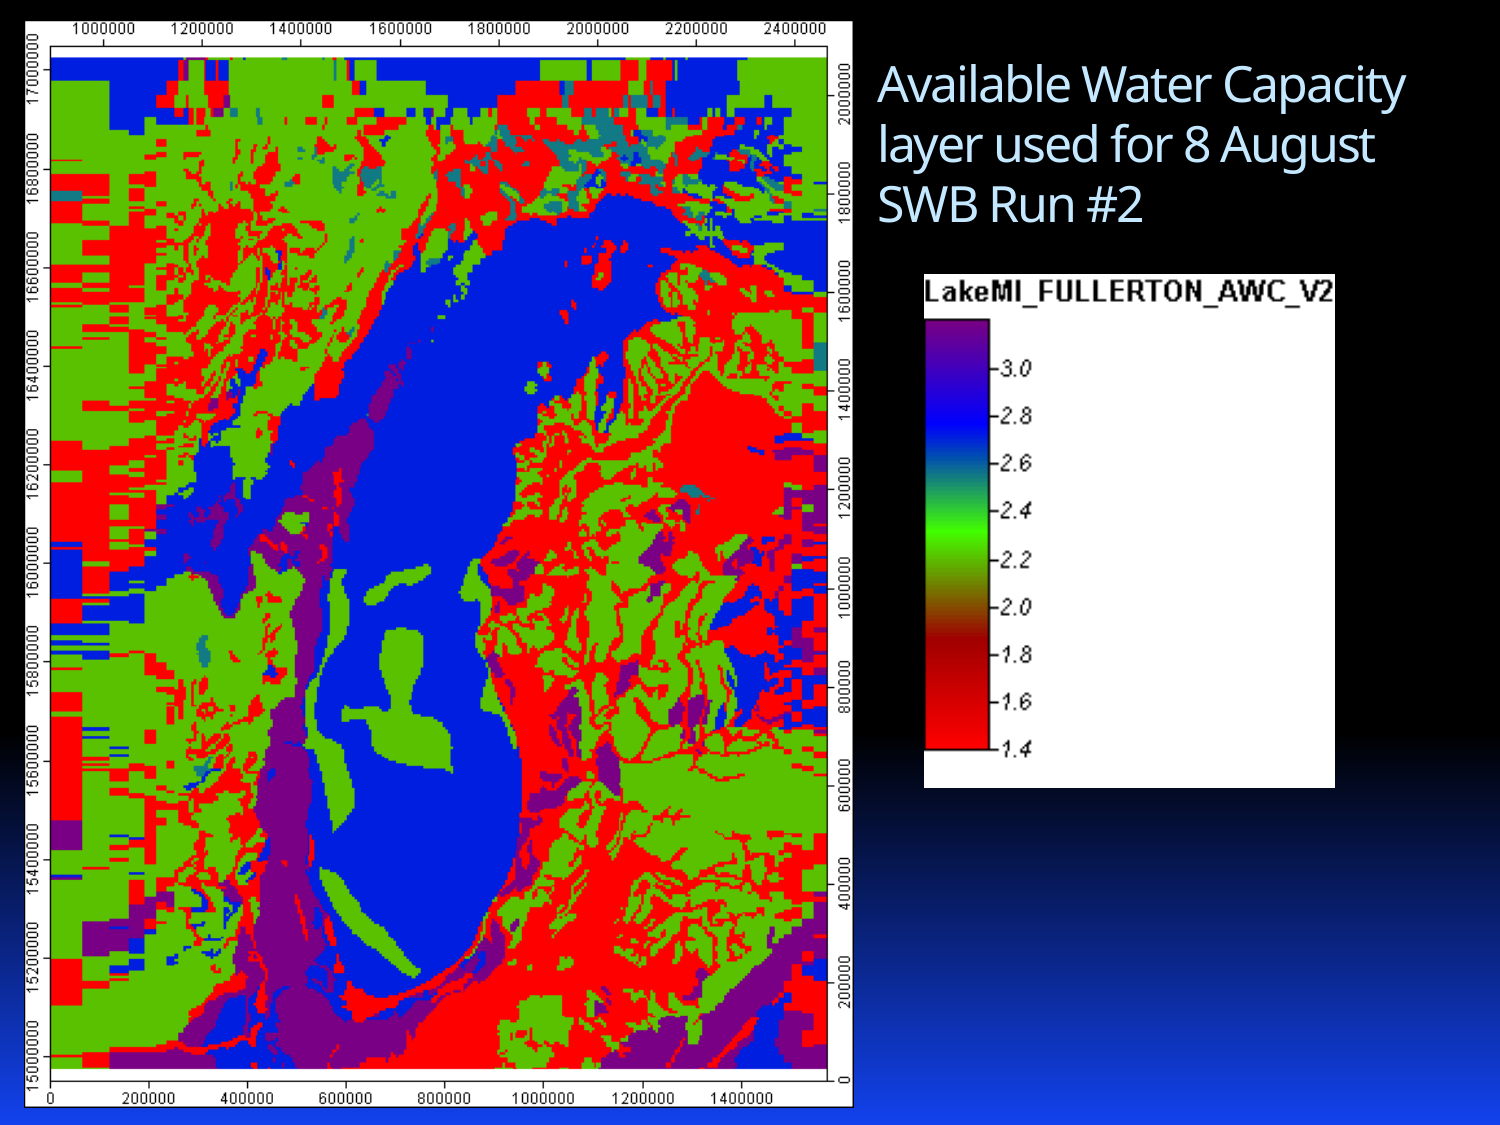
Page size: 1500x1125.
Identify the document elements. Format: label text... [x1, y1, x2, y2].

title Available Water Capacity layer used for 8 August SWB Run #2 [862, 45, 1463, 138]
picture [924, 274, 1335, 788]
picture [24, 19, 854, 1109]
